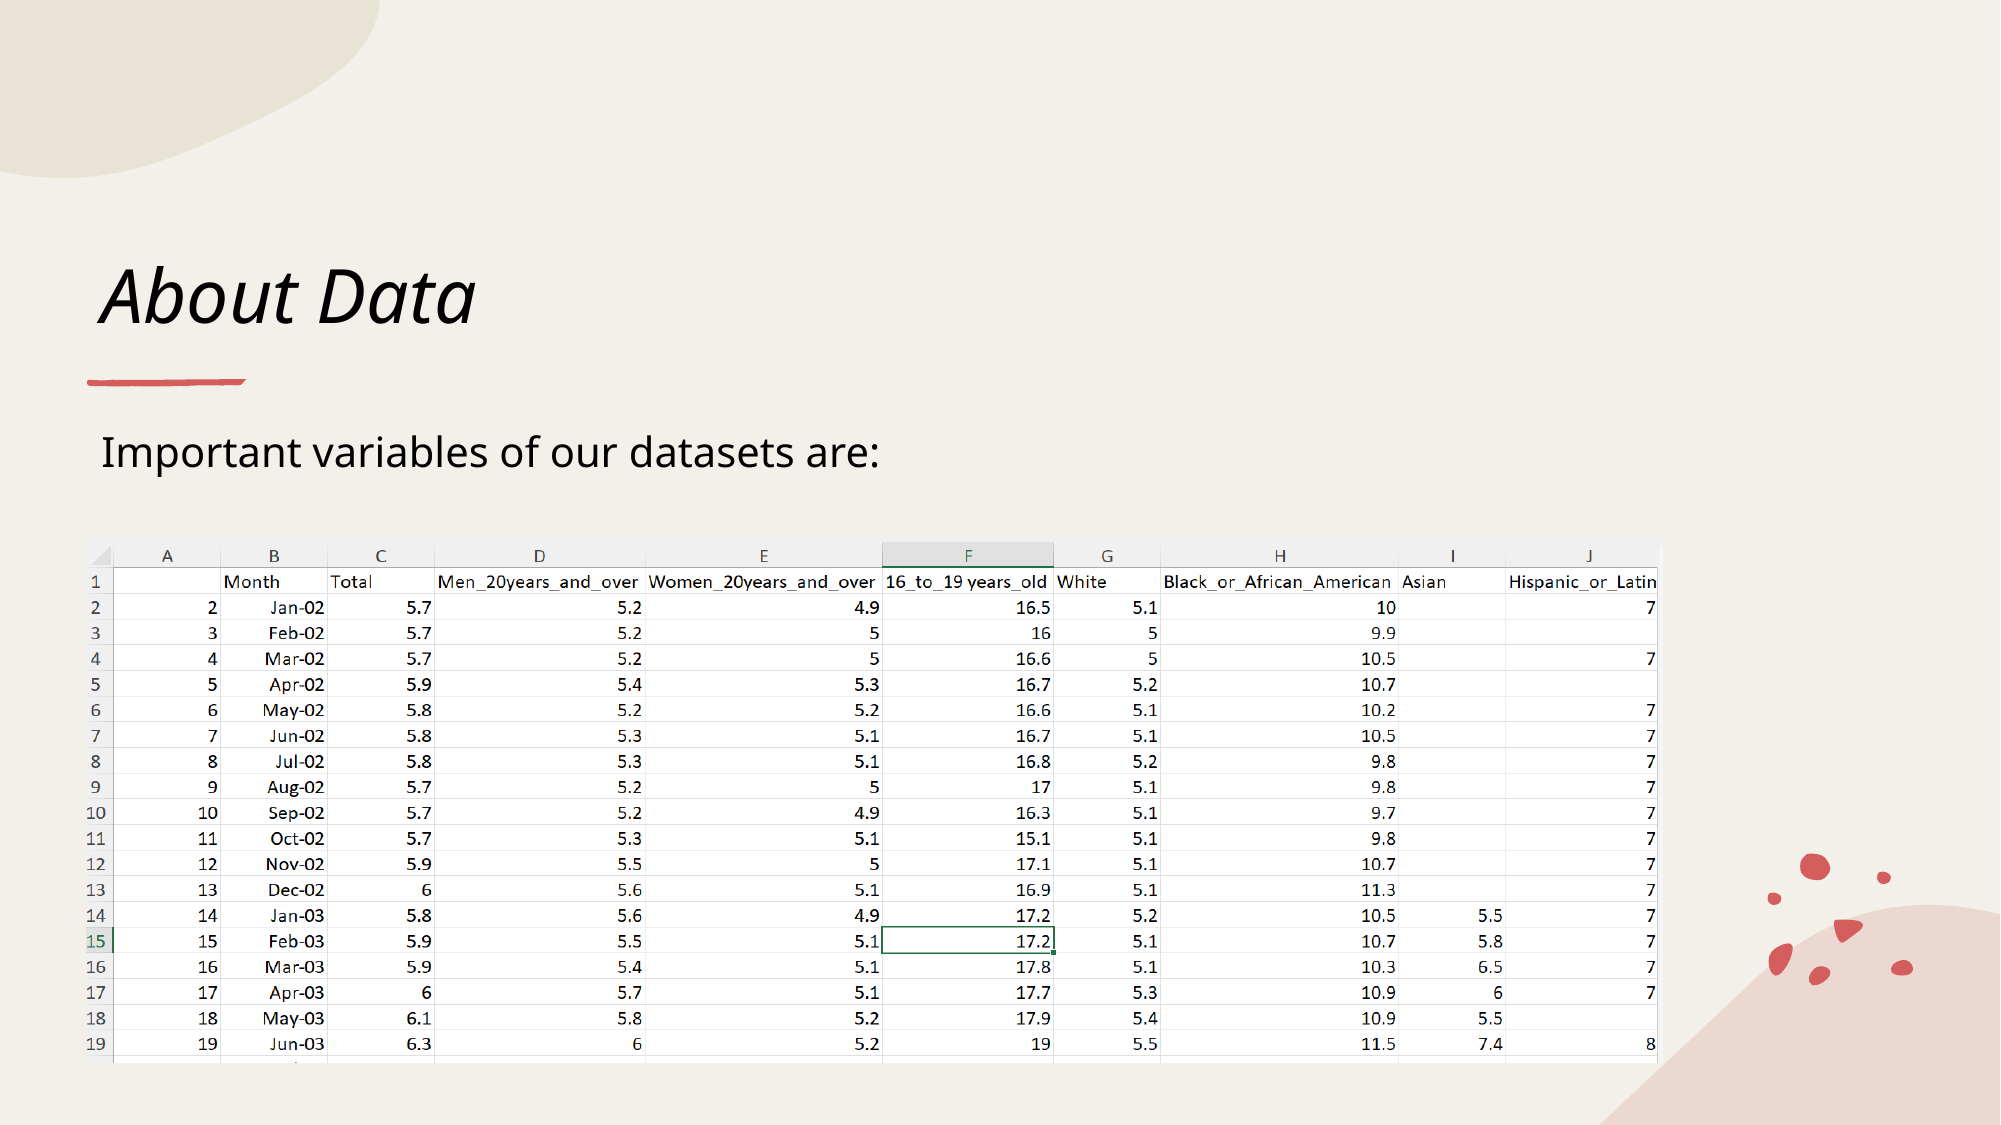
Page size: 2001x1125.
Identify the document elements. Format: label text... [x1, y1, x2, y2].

title About Data [86, 129, 1740, 347]
picture [86, 537, 1664, 1063]
list Important variables of our datasets are: [86, 413, 1740, 996]
